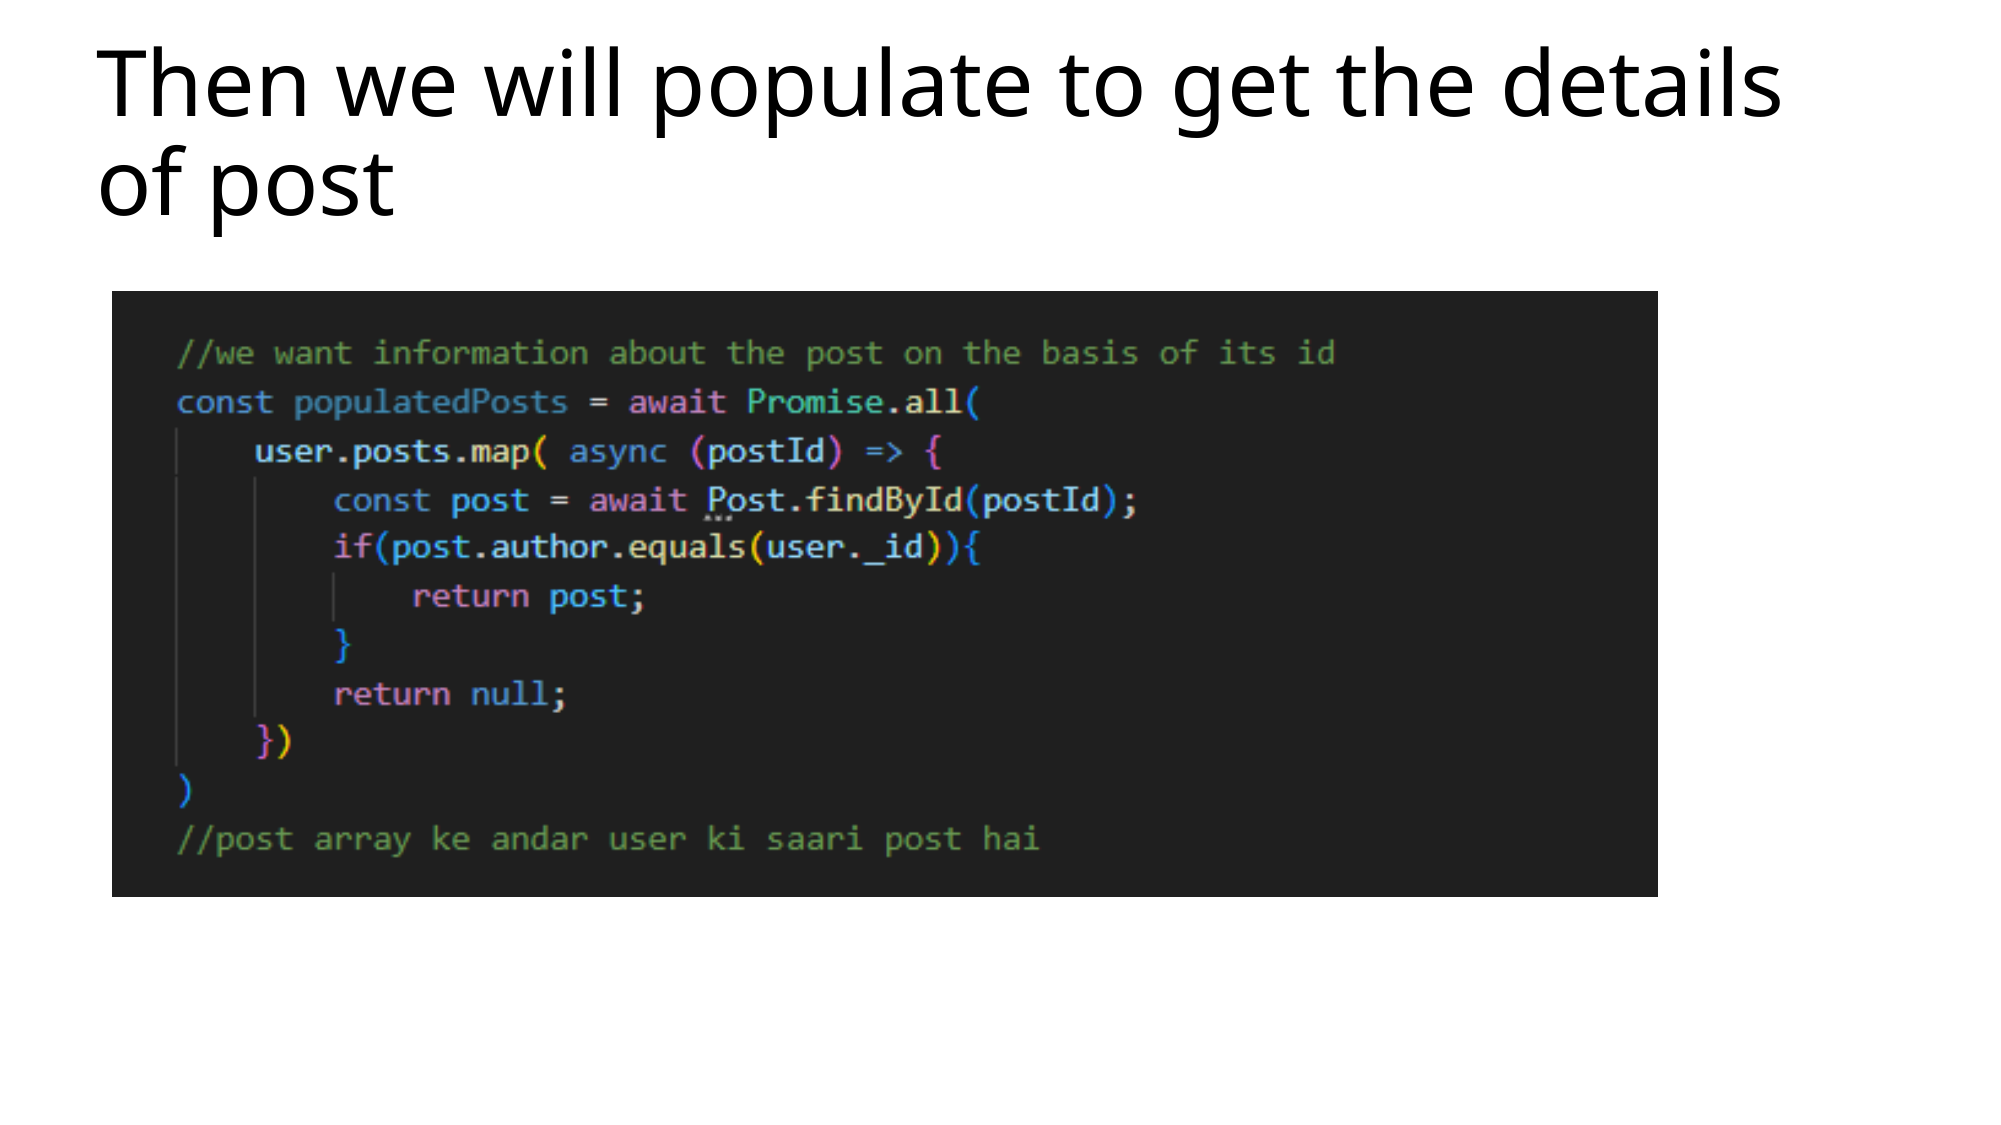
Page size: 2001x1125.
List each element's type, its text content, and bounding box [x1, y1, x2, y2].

title Then we will populate to get the details of post [81, 59, 1863, 213]
picture [112, 291, 1658, 897]
